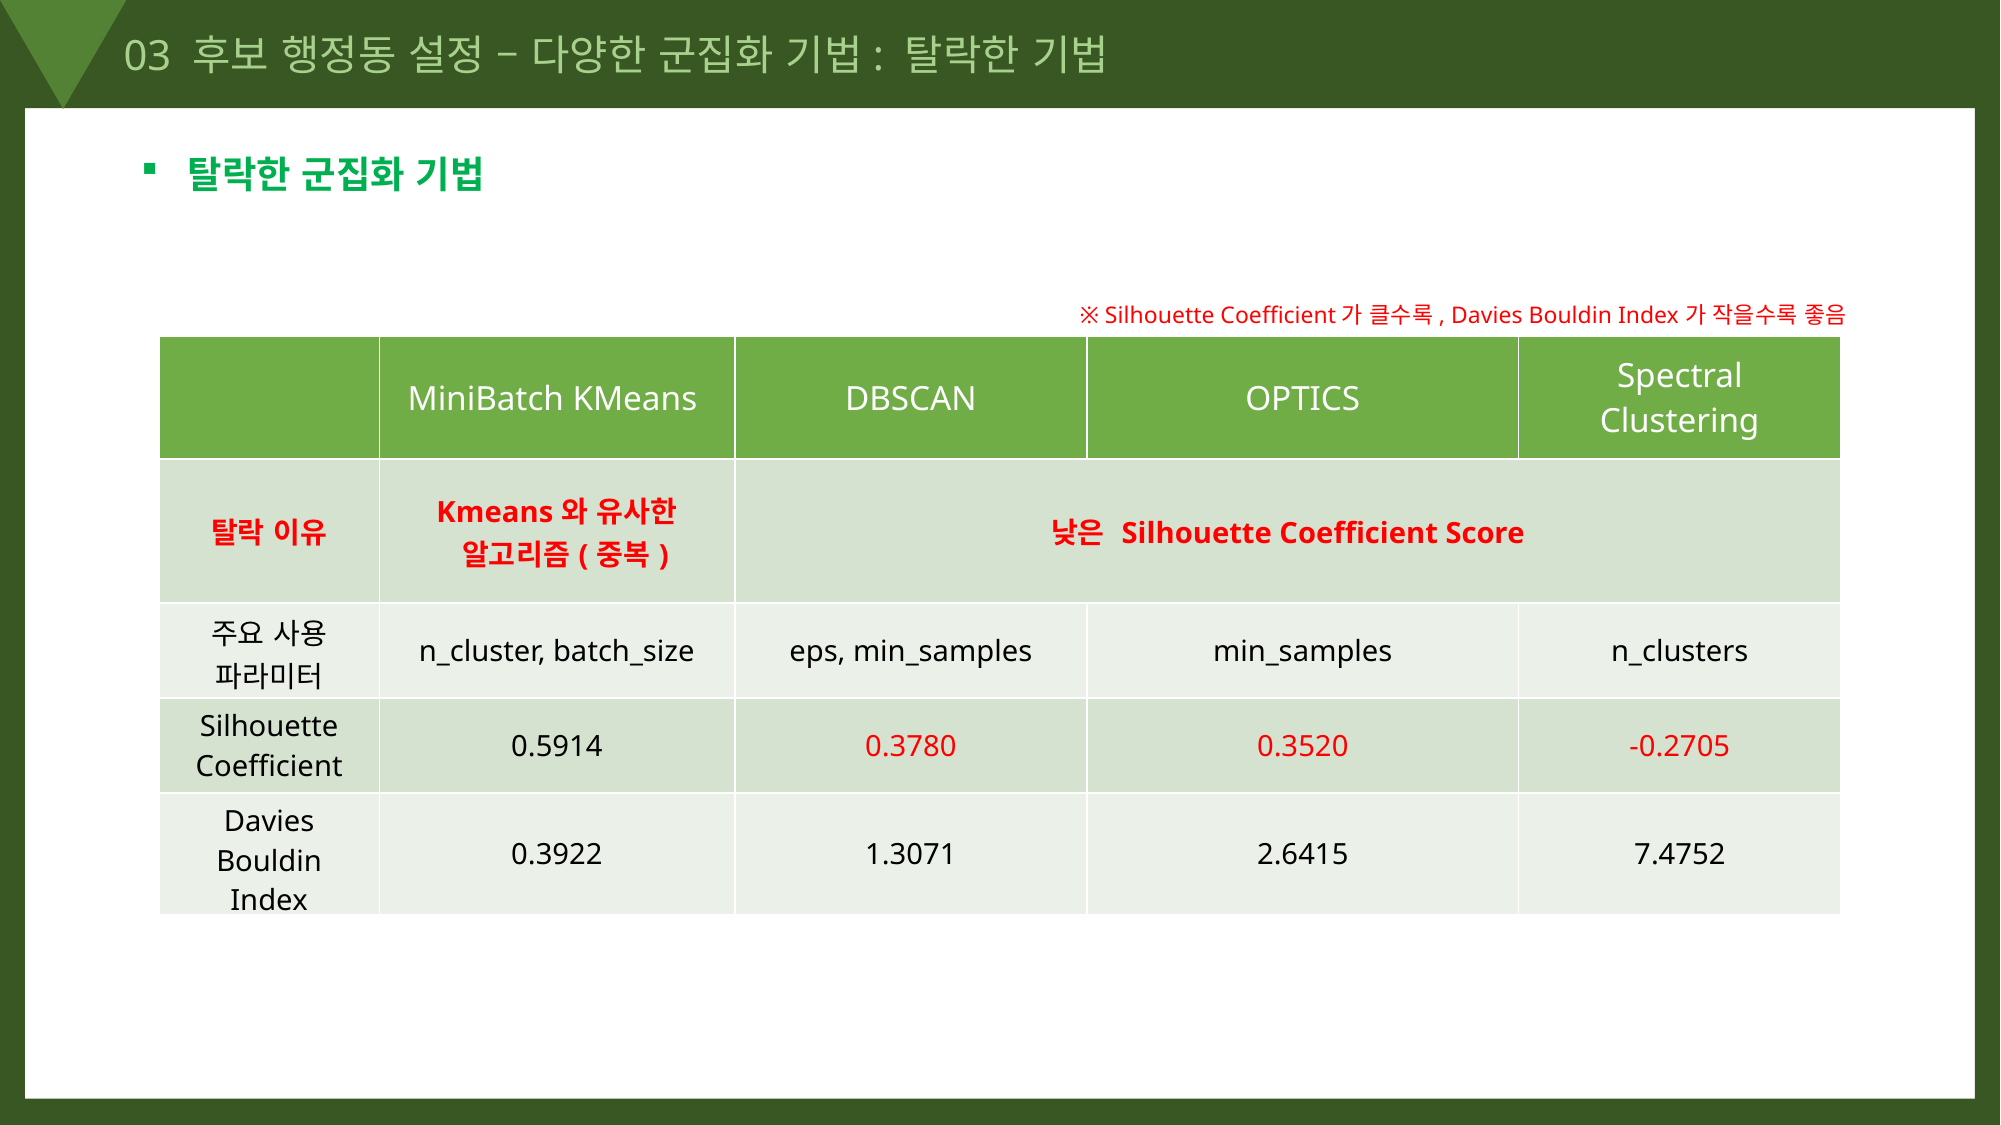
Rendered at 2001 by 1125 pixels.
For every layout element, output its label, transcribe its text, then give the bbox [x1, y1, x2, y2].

table_cell n_cluster, batch_size [380, 604, 734, 697]
table_cell 탈락 이유 [160, 460, 379, 602]
table_cell 7.4752 [1519, 794, 1840, 914]
text_box [0, 0, 128, 112]
text_box [0, 0, 2000, 1125]
table_cell 0.3520 [1088, 699, 1518, 792]
text_box 탈락한 군집화 기법 [126, 143, 1093, 204]
table_cell 0.3922 [380, 794, 734, 914]
text_box 03 후보 행정동 설정 – 다양한 군집화 기법: 탈락한 기법 [108, 21, 1124, 87]
table_cell Silhouette Coefficient [160, 699, 379, 792]
table_cell 낮은 Silhouette Coefficient Score [736, 460, 1840, 602]
text_box ※ Silhouette Coefficient가 클수록, Davies Bouldin Index가 작을수록 좋음 [1064, 292, 1862, 336]
table_header MiniBatch KMeans [380, 337, 734, 458]
table_header DBSCAN [736, 337, 1086, 458]
table_cell eps, min_samples [736, 604, 1086, 697]
table_cell Davies Bouldin Index [160, 794, 379, 914]
table_cell 1.3071 [736, 794, 1086, 914]
table_header Spectral Clustering [1519, 337, 1840, 458]
table_header OPTICS [1088, 337, 1518, 458]
table_cell 주요 사용 파라미터 [160, 604, 379, 697]
table_cell 0.3780 [736, 699, 1086, 792]
table_cell 0.5914 [380, 699, 734, 792]
table_cell Kmeans와 유사한 알고리즘(중복) [380, 460, 734, 602]
table_cell -0.2705 [1519, 699, 1840, 792]
table_header [160, 337, 379, 458]
table_cell n_clusters [1519, 604, 1840, 697]
table_cell 2.6415 [1088, 794, 1518, 914]
table_cell min_samples [1088, 604, 1518, 697]
